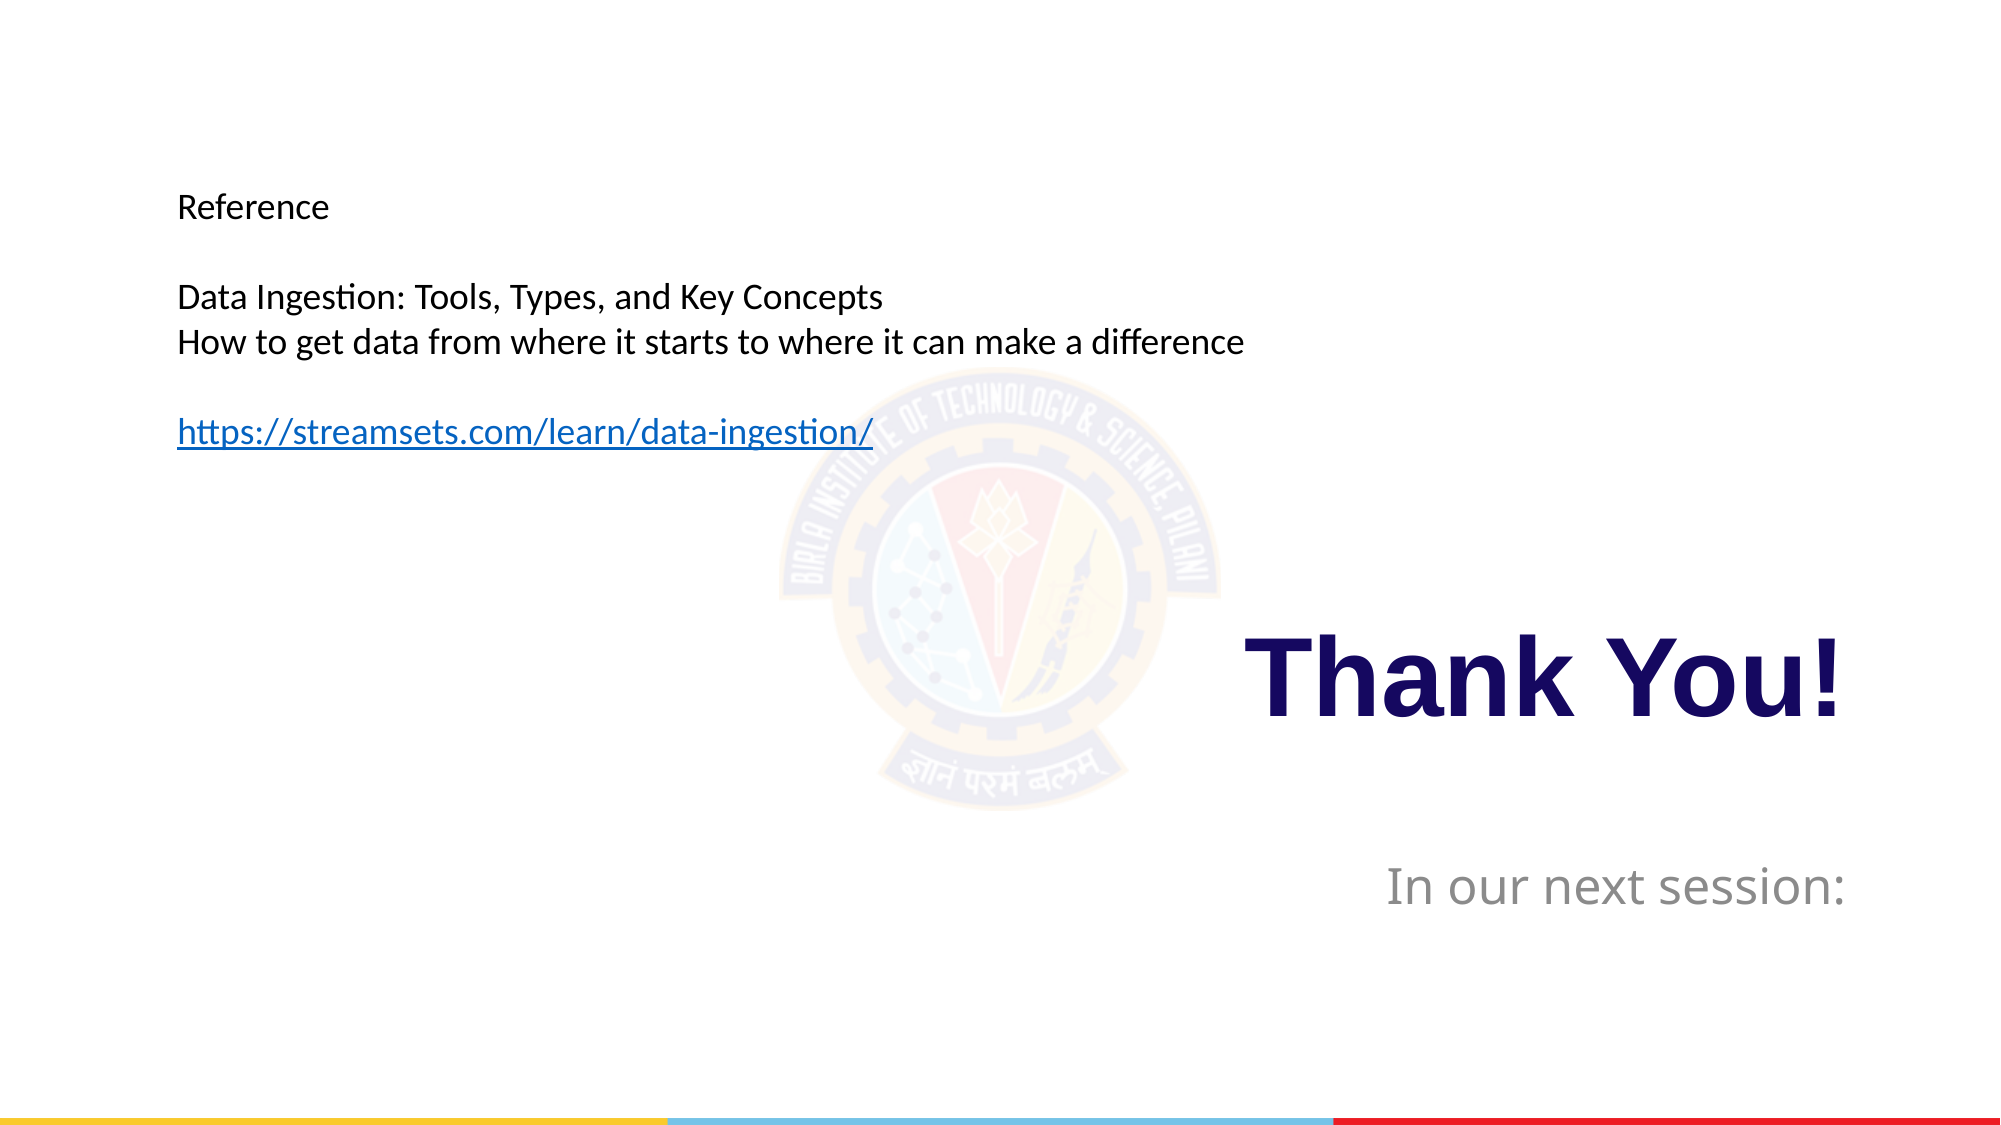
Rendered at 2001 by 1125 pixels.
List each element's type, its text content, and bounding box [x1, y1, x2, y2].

title Thank You! [136, 600, 1862, 749]
text_box Reference Data Ingestion: Tools, Types, and Key Concepts How to get data from where it starts to where it can make a difference https://streamsets.com/learn/data-ingestion/ [162, 174, 1550, 505]
picture [0, 1118, 2000, 1125]
list In our next session: [136, 853, 1862, 1100]
